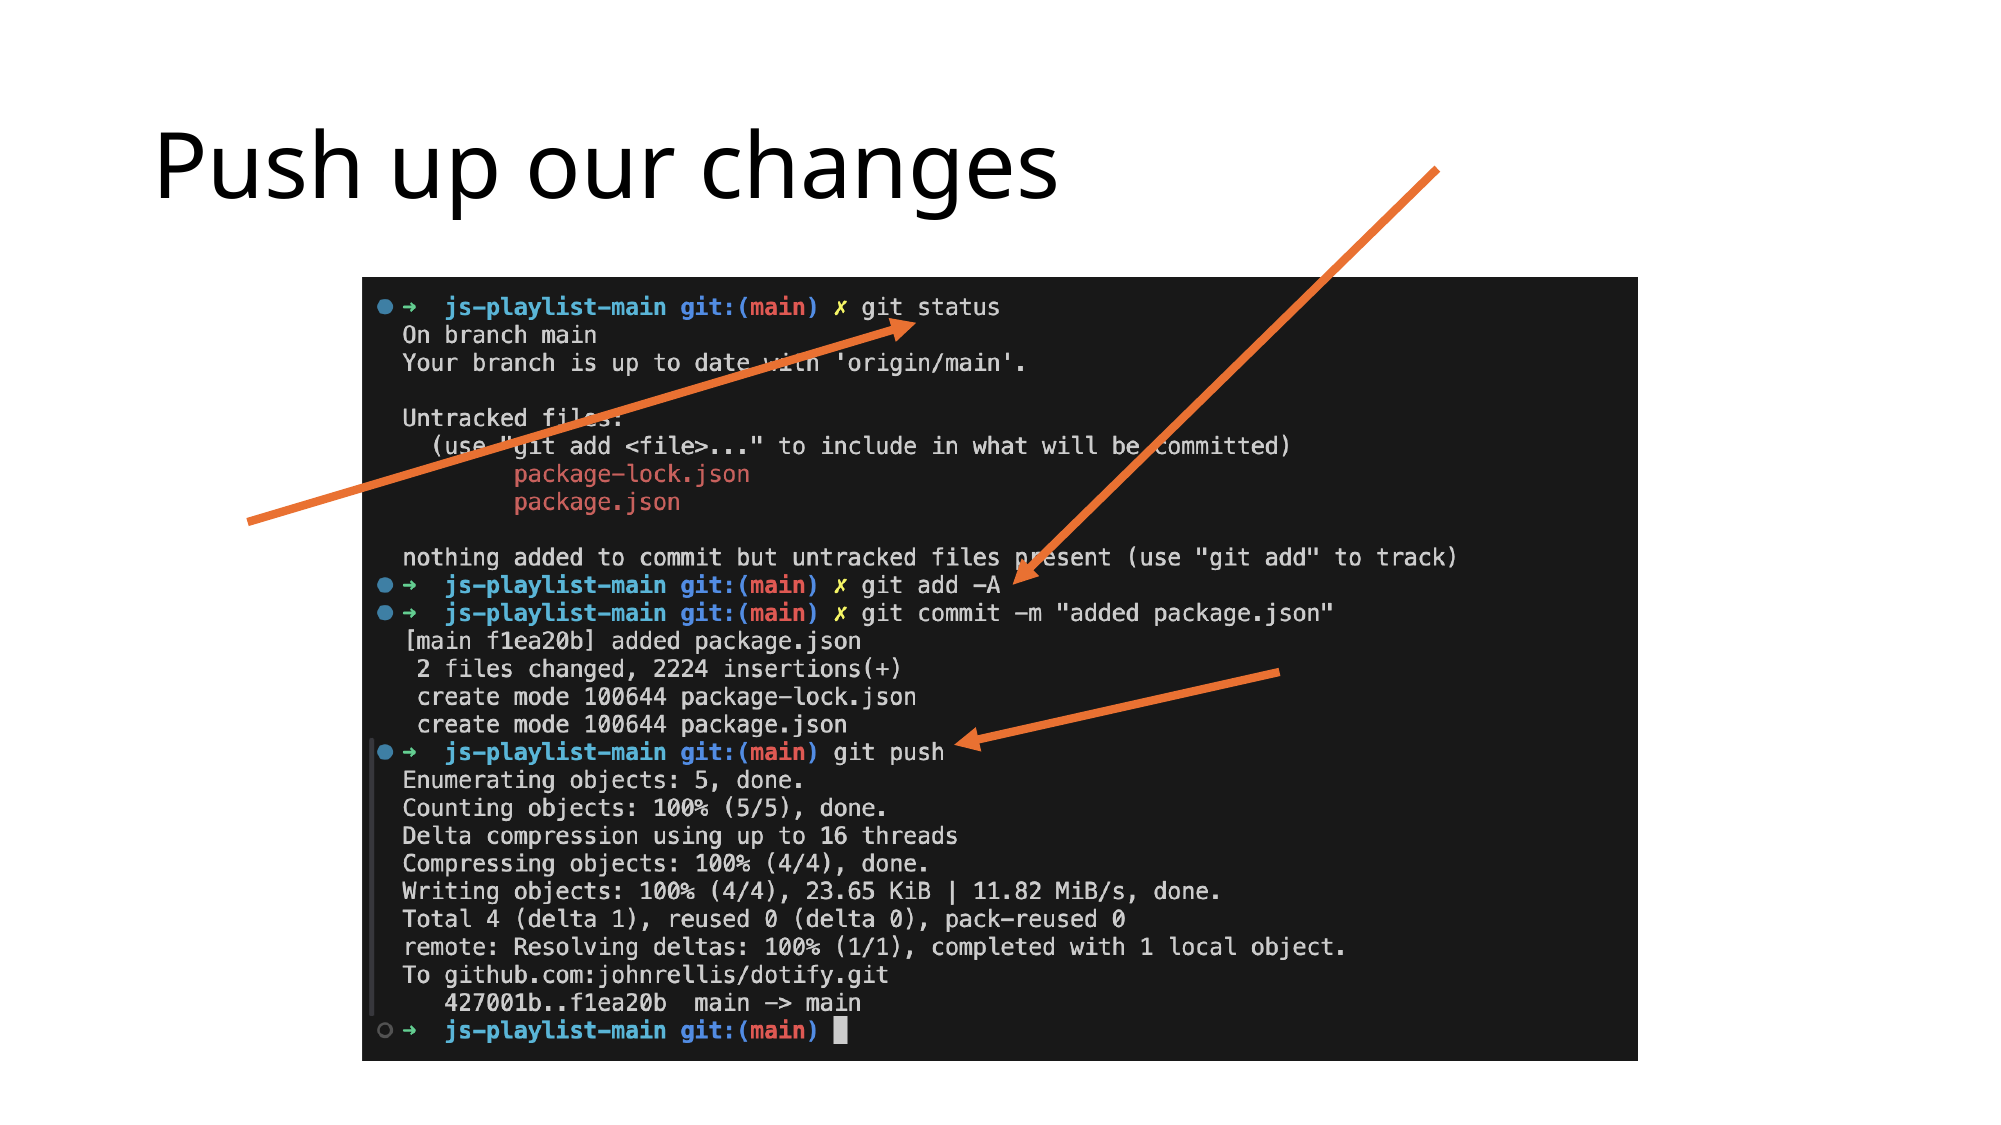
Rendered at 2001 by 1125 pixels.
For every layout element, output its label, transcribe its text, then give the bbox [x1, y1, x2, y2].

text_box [247, 322, 917, 523]
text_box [1012, 168, 1438, 586]
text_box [953, 671, 1280, 746]
picture [361, 276, 1638, 1061]
title Push up our changes [137, 59, 1863, 278]
